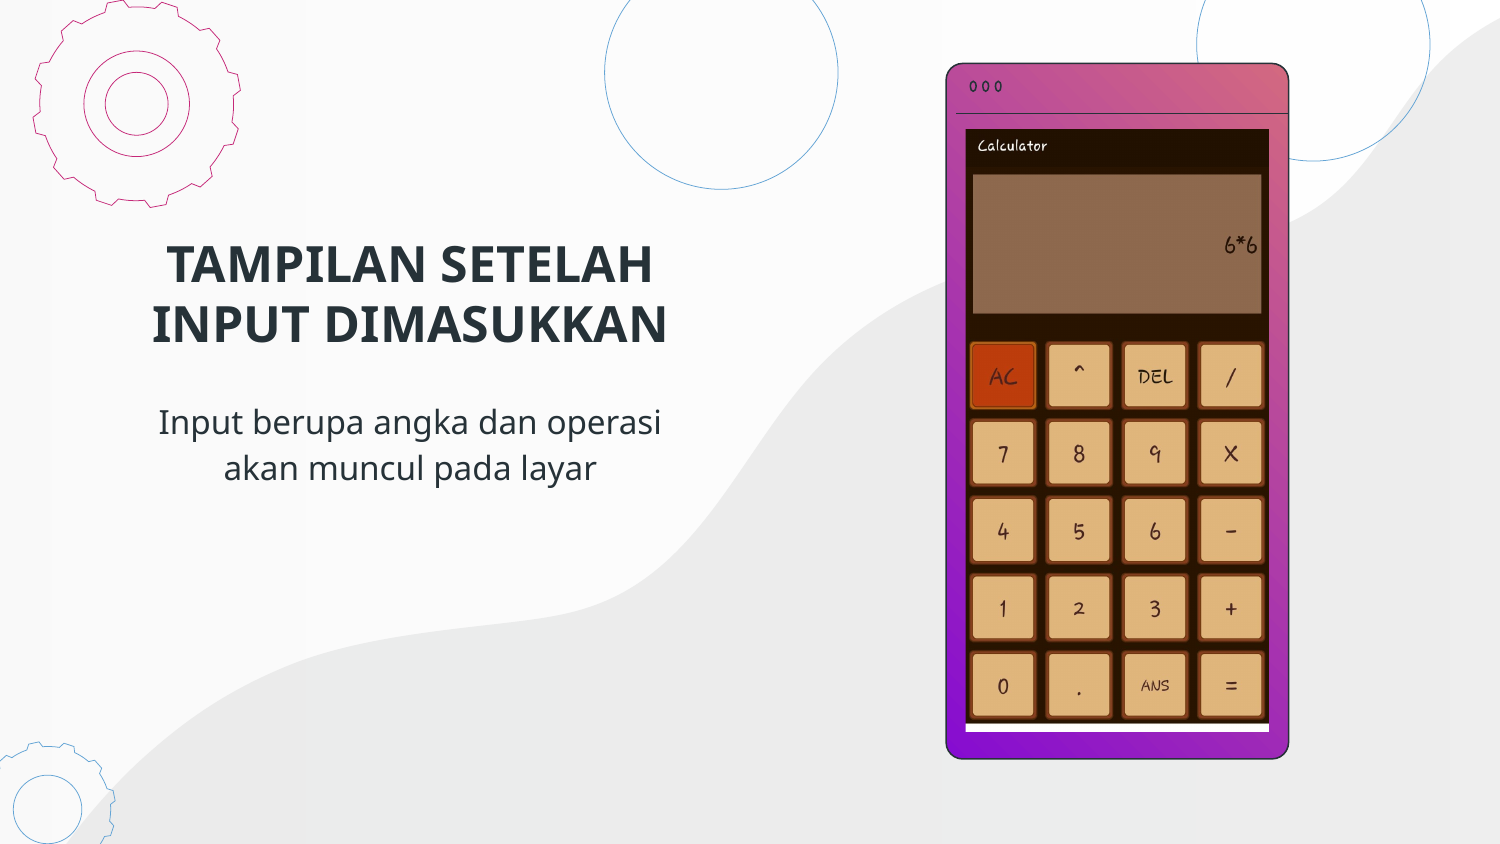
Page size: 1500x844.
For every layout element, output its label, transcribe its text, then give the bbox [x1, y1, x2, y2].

title TAMPILAN SETELAH INPUT DIMASUKKAN [115, 244, 707, 341]
list Input berupa angka dan operasi akan muncul pada layar [115, 380, 707, 673]
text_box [945, 63, 1290, 760]
